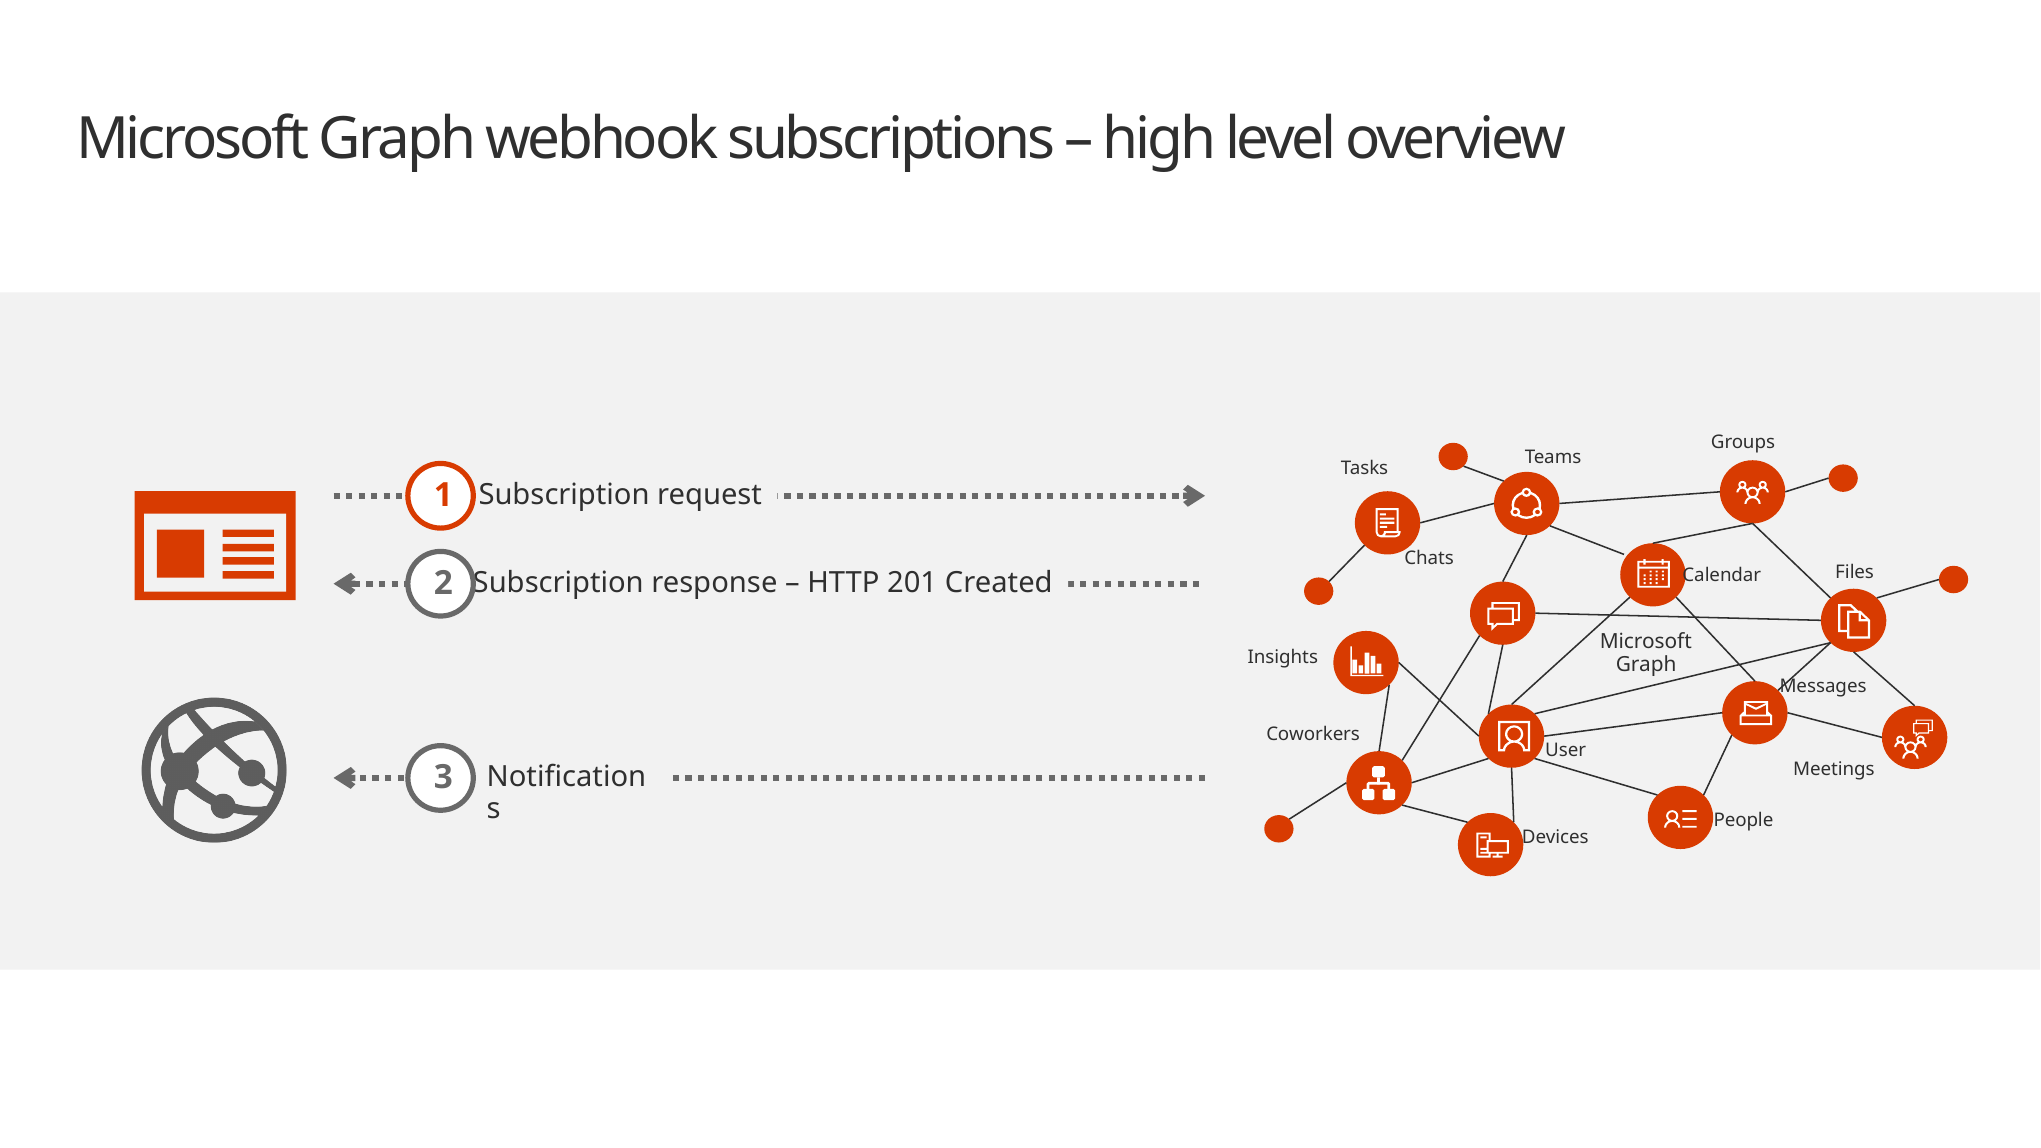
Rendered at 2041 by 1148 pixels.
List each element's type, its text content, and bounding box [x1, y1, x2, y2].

text_box 3 [407, 779, 475, 812]
text_box Subscription request [463, 464, 778, 495]
text_box 3 [407, 744, 475, 777]
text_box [1245, 422, 1969, 877]
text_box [134, 490, 296, 601]
picture [140, 697, 287, 843]
title Microsoft Graph webhook subscriptions – high level overview [76, 103, 1969, 172]
text_box 2 [407, 585, 475, 617]
text_box 1 [407, 497, 475, 529]
text_box Notifications [471, 746, 668, 777]
text_box Subscription response – HTTP 201 Created [457, 552, 1069, 583]
text_box 1 [407, 462, 475, 495]
text_box 2 [407, 550, 475, 583]
text_box [0, 292, 2041, 970]
text_box Subscription request [463, 497, 778, 527]
text_box Notifications [471, 779, 668, 840]
text_box Subscription response – HTTP 201 Created [457, 585, 1069, 614]
